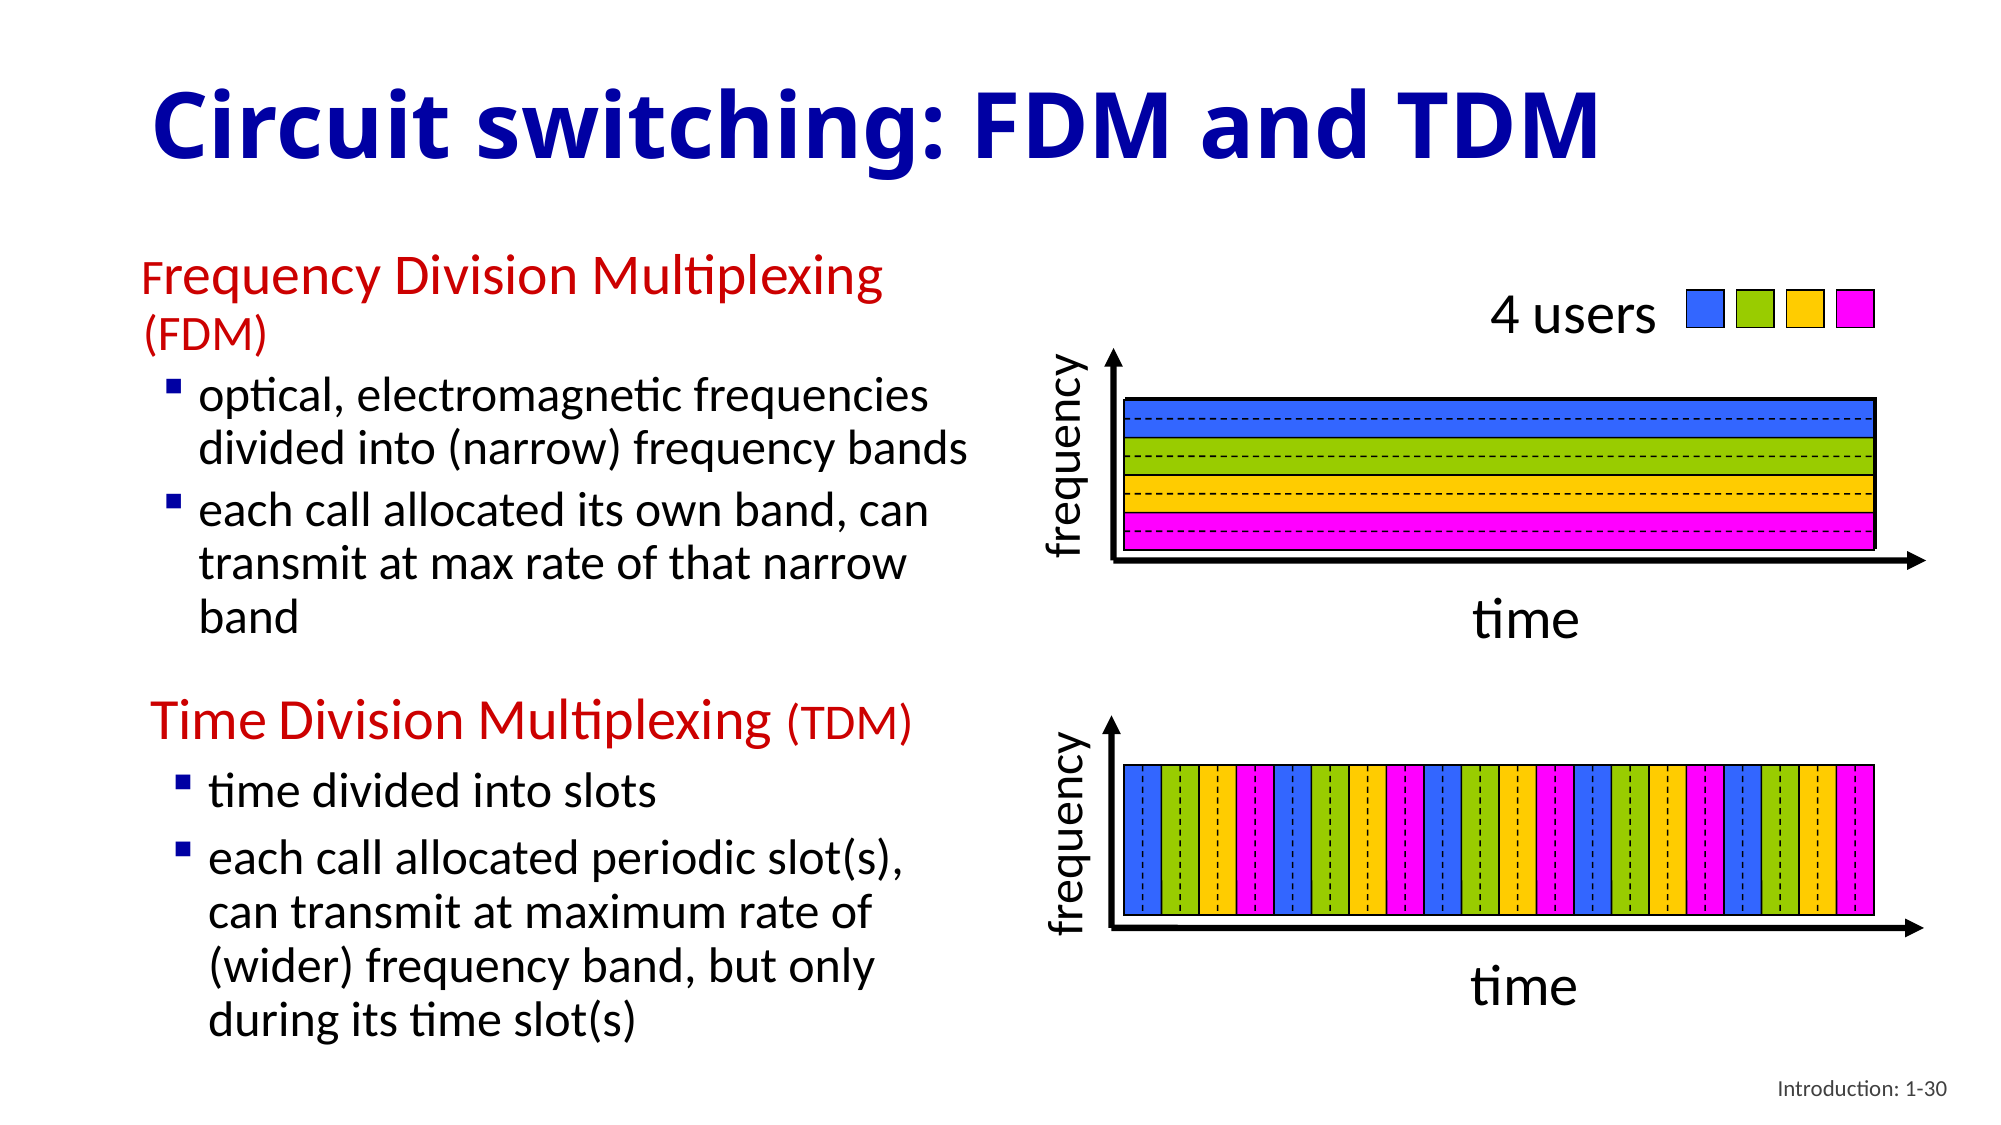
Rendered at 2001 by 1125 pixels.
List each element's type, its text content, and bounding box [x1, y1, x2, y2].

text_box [1123, 418, 1874, 532]
slide_number Introduction: 1-30 [1512, 1056, 1963, 1117]
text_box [1024, 715, 1924, 1027]
title Circuit switching: FDM and TDM [135, 55, 1861, 202]
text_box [1022, 337, 1926, 659]
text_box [1856, 765, 1874, 916]
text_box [1142, 765, 1856, 916]
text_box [1123, 765, 1142, 916]
text_box Time Division Multiplexing (TDM) time divided into slots each call allocated periodic slot(s), can transmit at maximum rate of (wider) frequency band, but only during its time slot(s) [135, 681, 1001, 1087]
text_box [1473, 267, 1874, 354]
list Frequency Division Multiplexing (FDM) optical, electromagnetic frequencies divided into (narrow) frequency bands each call allocated its own band, can transmit at max rate of that narrow band [126, 237, 990, 709]
